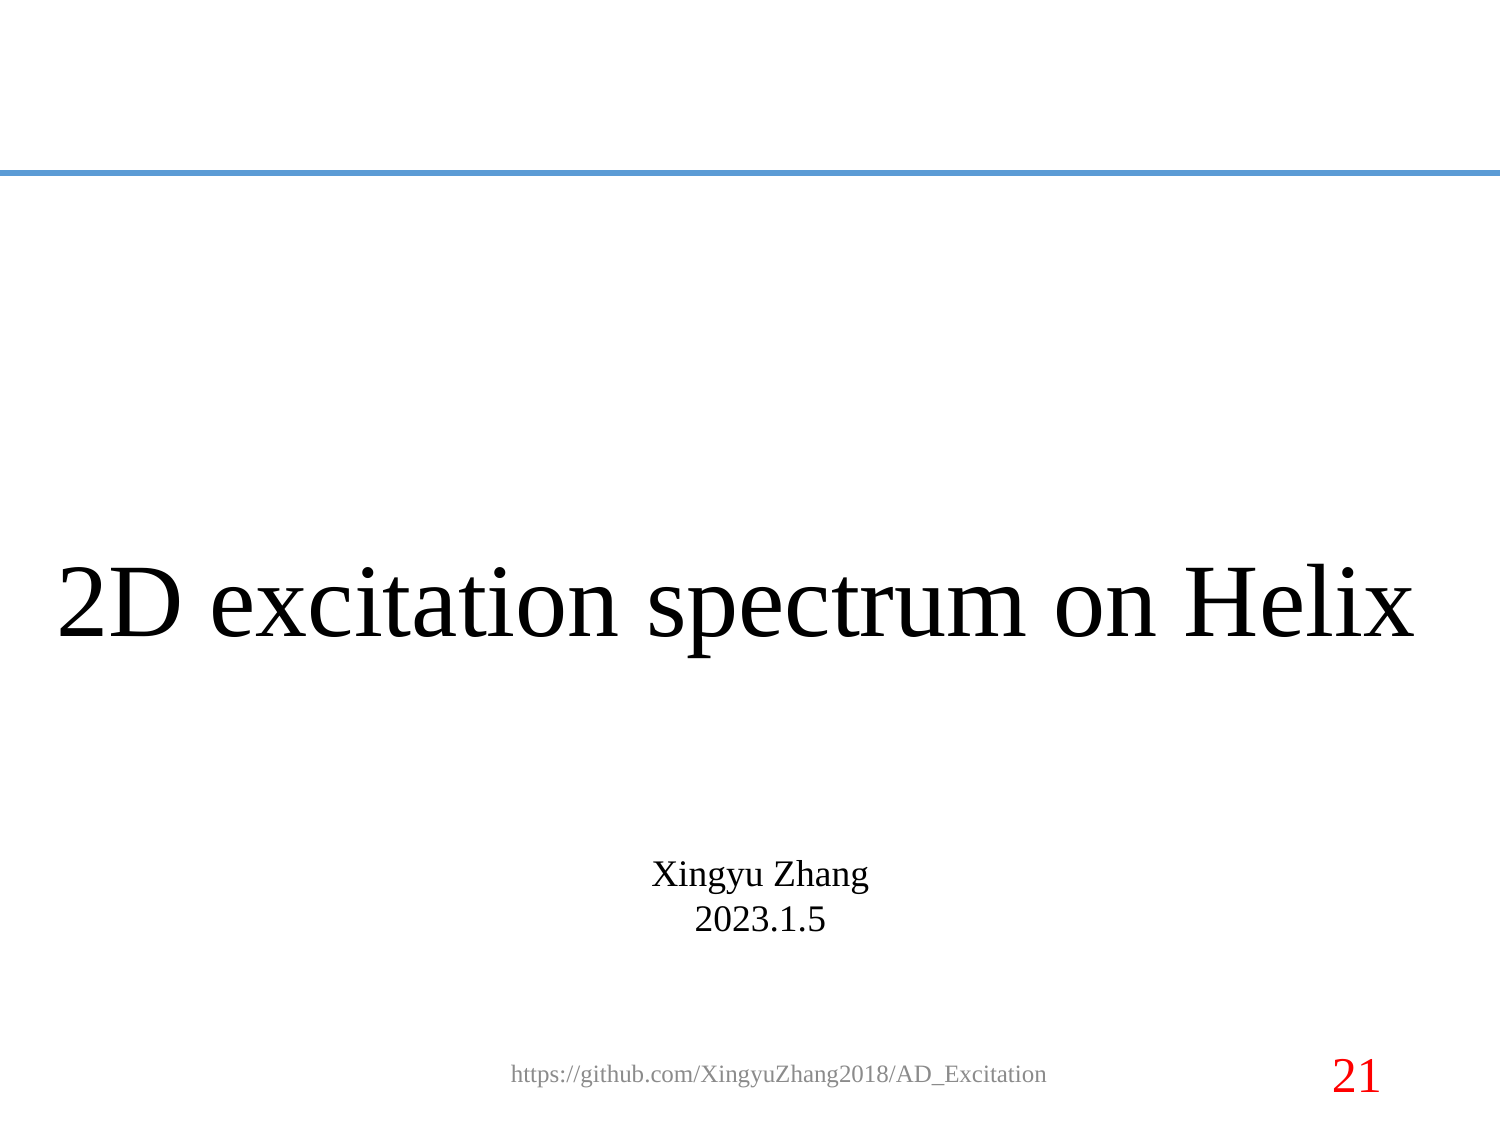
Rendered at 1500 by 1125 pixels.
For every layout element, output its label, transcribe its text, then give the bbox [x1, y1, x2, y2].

text_box 2D excitation spectrum on Helix [41, 524, 1459, 665]
text_box Xingyu Zhang 2023.1.5 [636, 841, 885, 992]
footer https://github.com/XingyuZhang2018/AD_Excitation [483, 1042, 1075, 1103]
slide_number 21 [1075, 1042, 1397, 1103]
